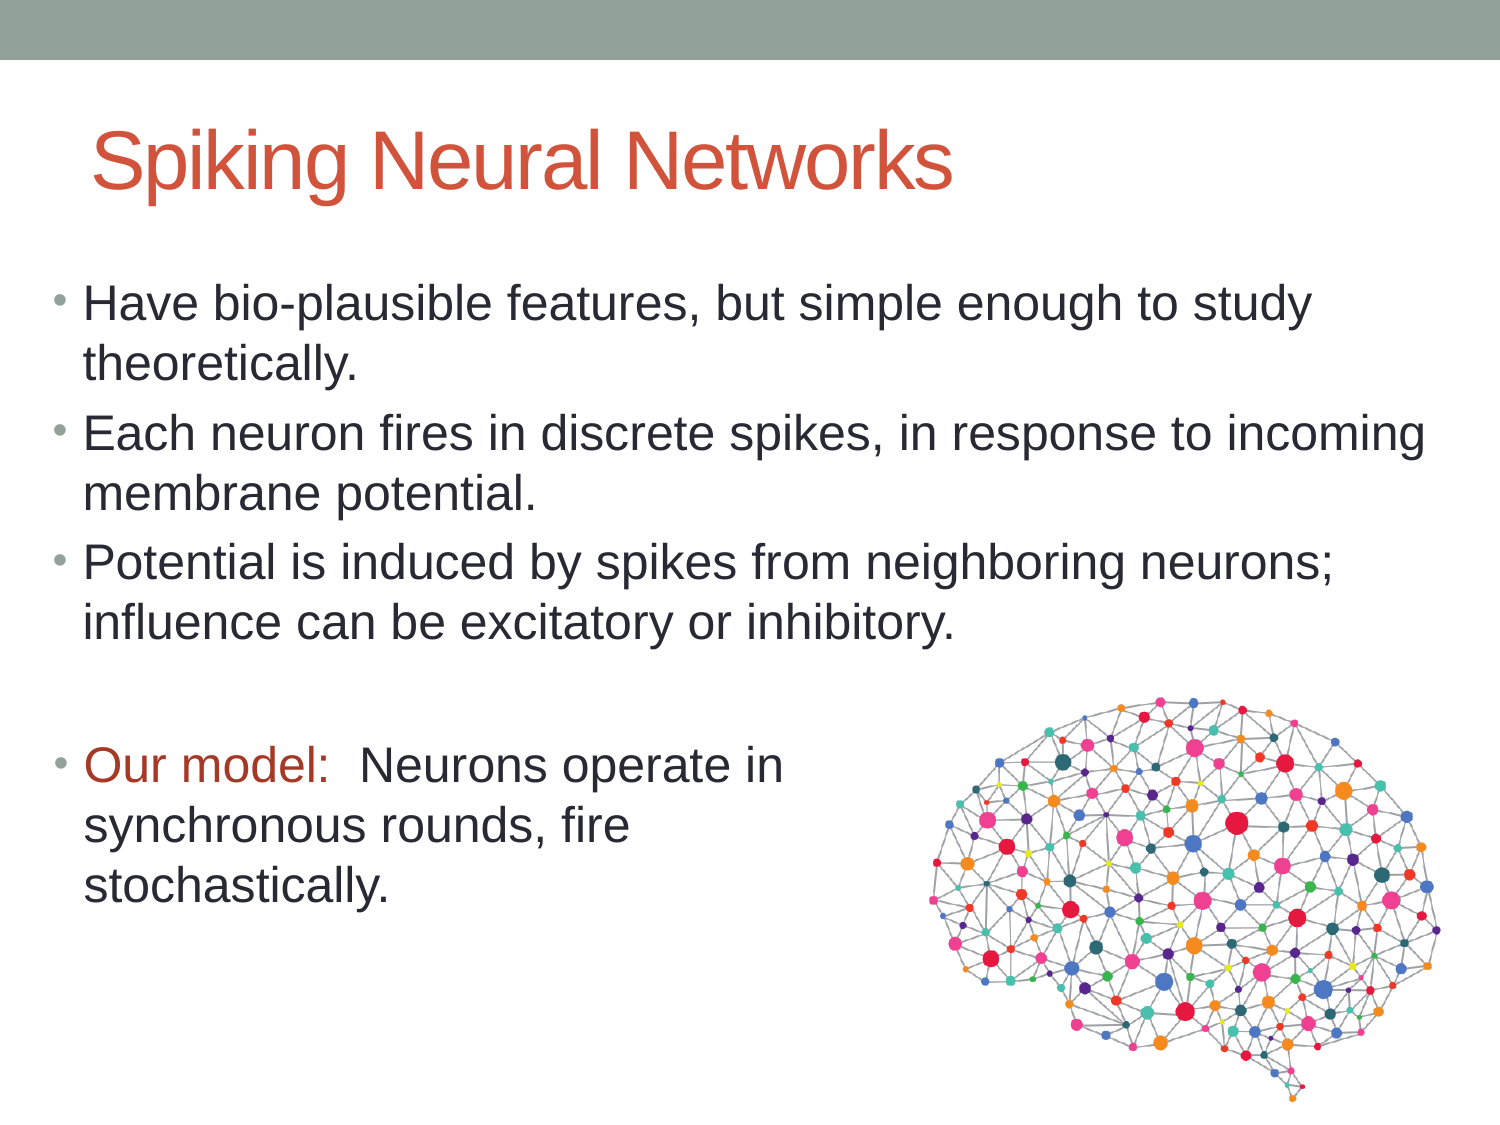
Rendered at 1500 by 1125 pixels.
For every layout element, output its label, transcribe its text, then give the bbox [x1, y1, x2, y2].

title Spiking Neural Networks [75, 50, 1425, 262]
text_box Our model: Neurons operate in synchronous rounds, fire stochastically. [38, 724, 904, 1038]
picture [906, 655, 1462, 1125]
list Have bio-plausible features, but simple enough to study theoretically. Each neuron fires in discrete spikes, in response to incoming membrane potential. Potential is induced by spikes from neighboring neurons; influence can be excitatory or inhibitory. [37, 262, 1475, 1013]
